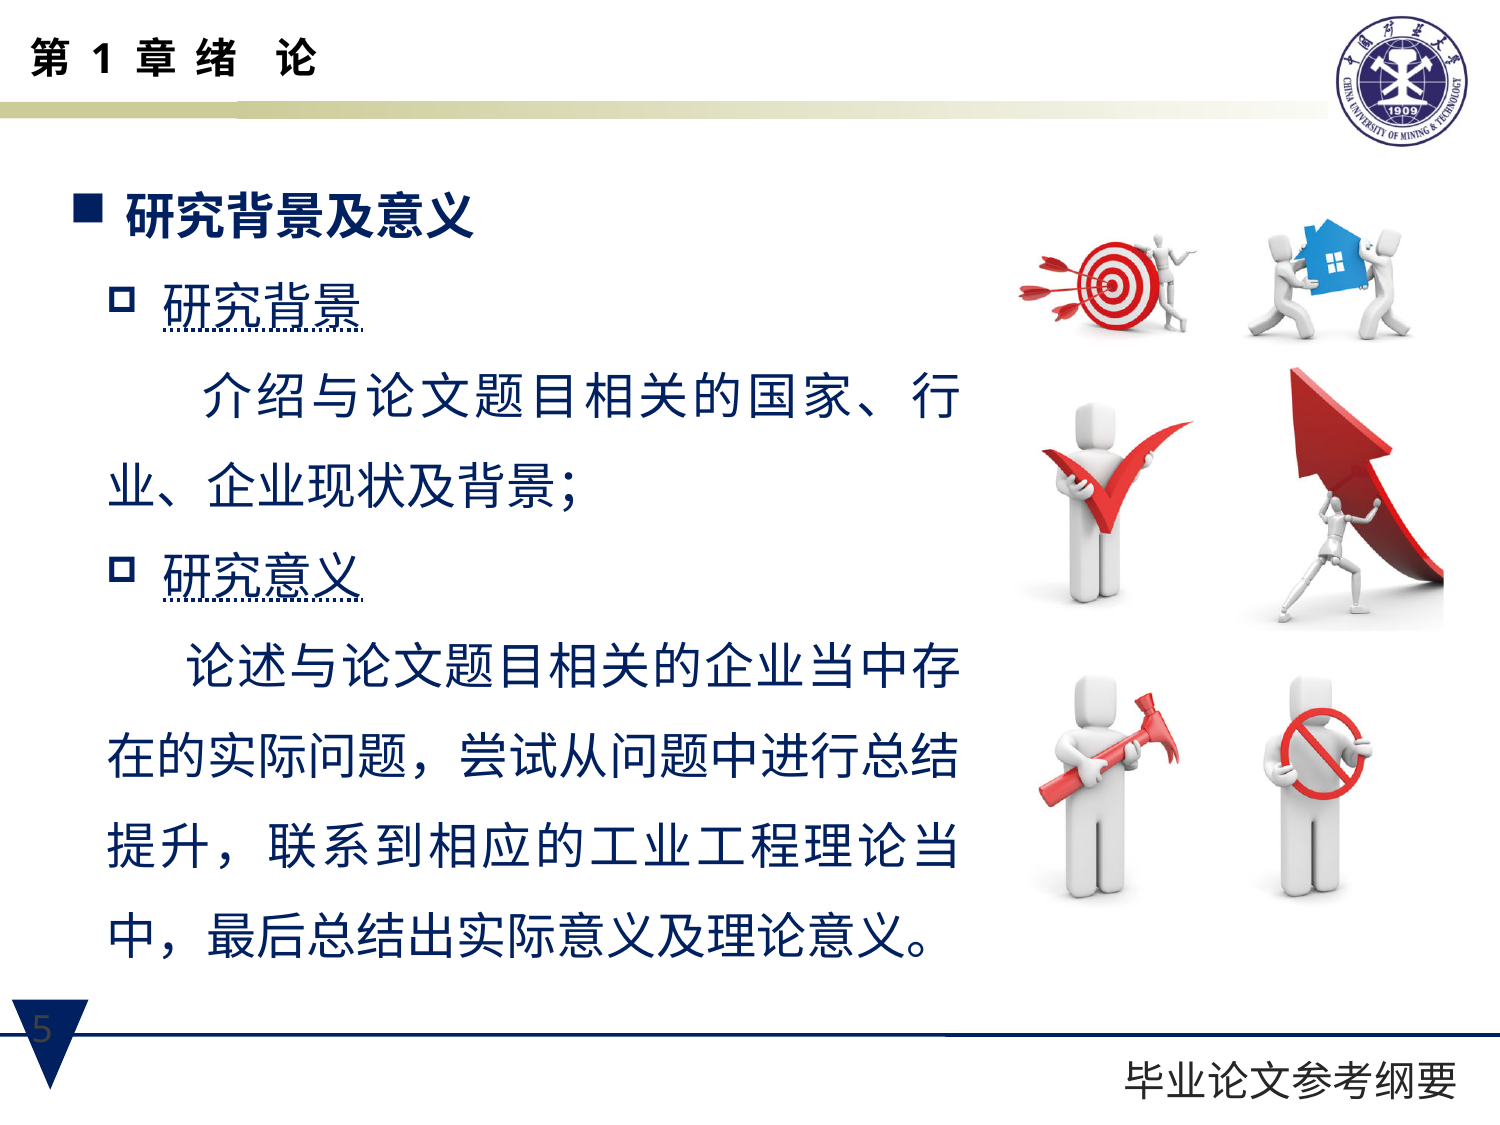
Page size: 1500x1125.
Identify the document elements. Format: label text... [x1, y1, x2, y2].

picture [994, 193, 1444, 932]
text_box 第 1 章 绪 论 [14, 0, 1497, 114]
picture [1328, 114, 1475, 154]
text_box 研究背景及意义 研究背景 介绍与论文题目相关的国家、行业、企业现状及背景； 研究意义 论述与论文题目相关的企业当中存在的实际问题，尝试从问题中进行总结提升，联系到相应的工业工程理论当中，最后总结出实际意义及理论意义。 [52, 145, 978, 980]
